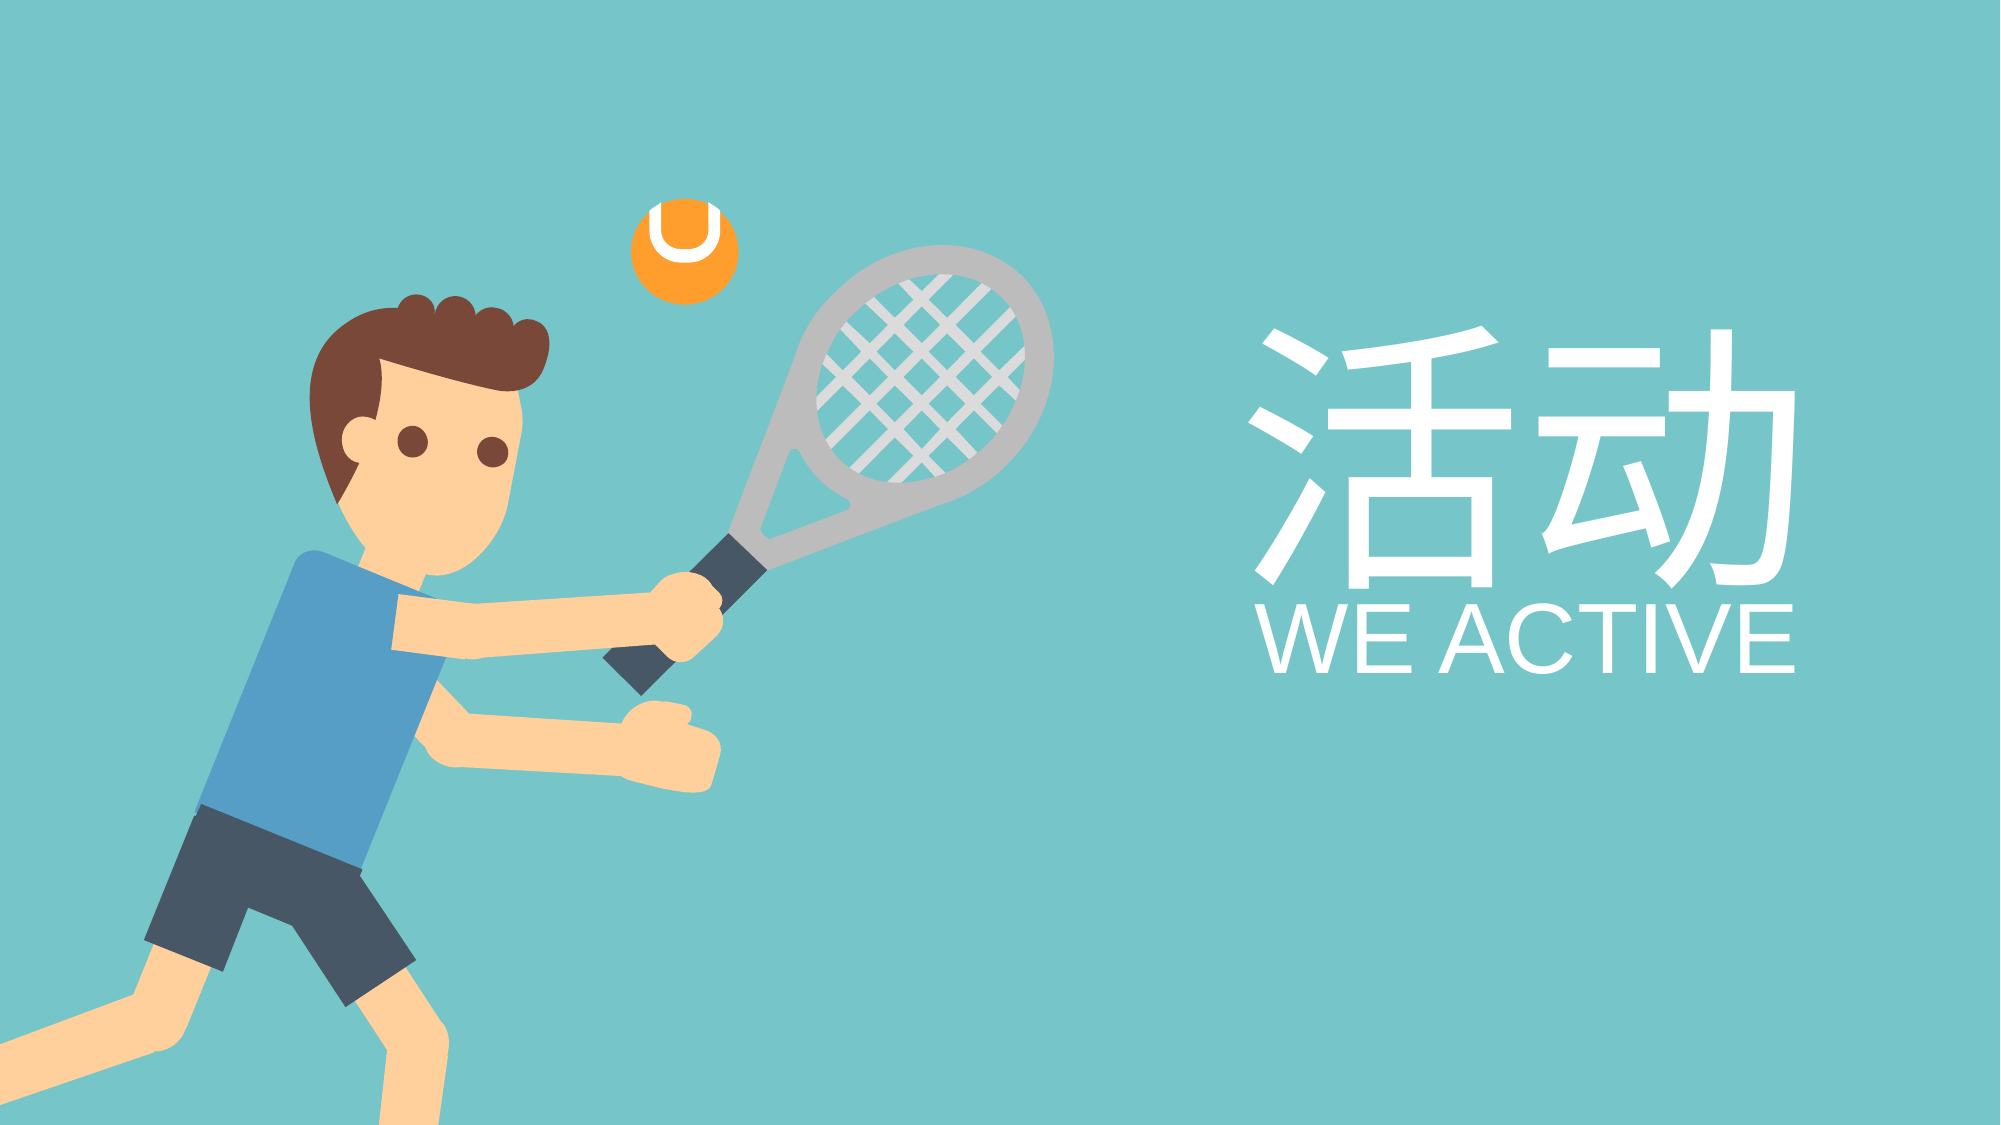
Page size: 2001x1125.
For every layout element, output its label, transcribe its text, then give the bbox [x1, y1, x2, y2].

text_box 活动 [1221, 271, 1827, 632]
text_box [0, 198, 1070, 1125]
text_box WE ACTIVE [1240, 565, 1815, 701]
